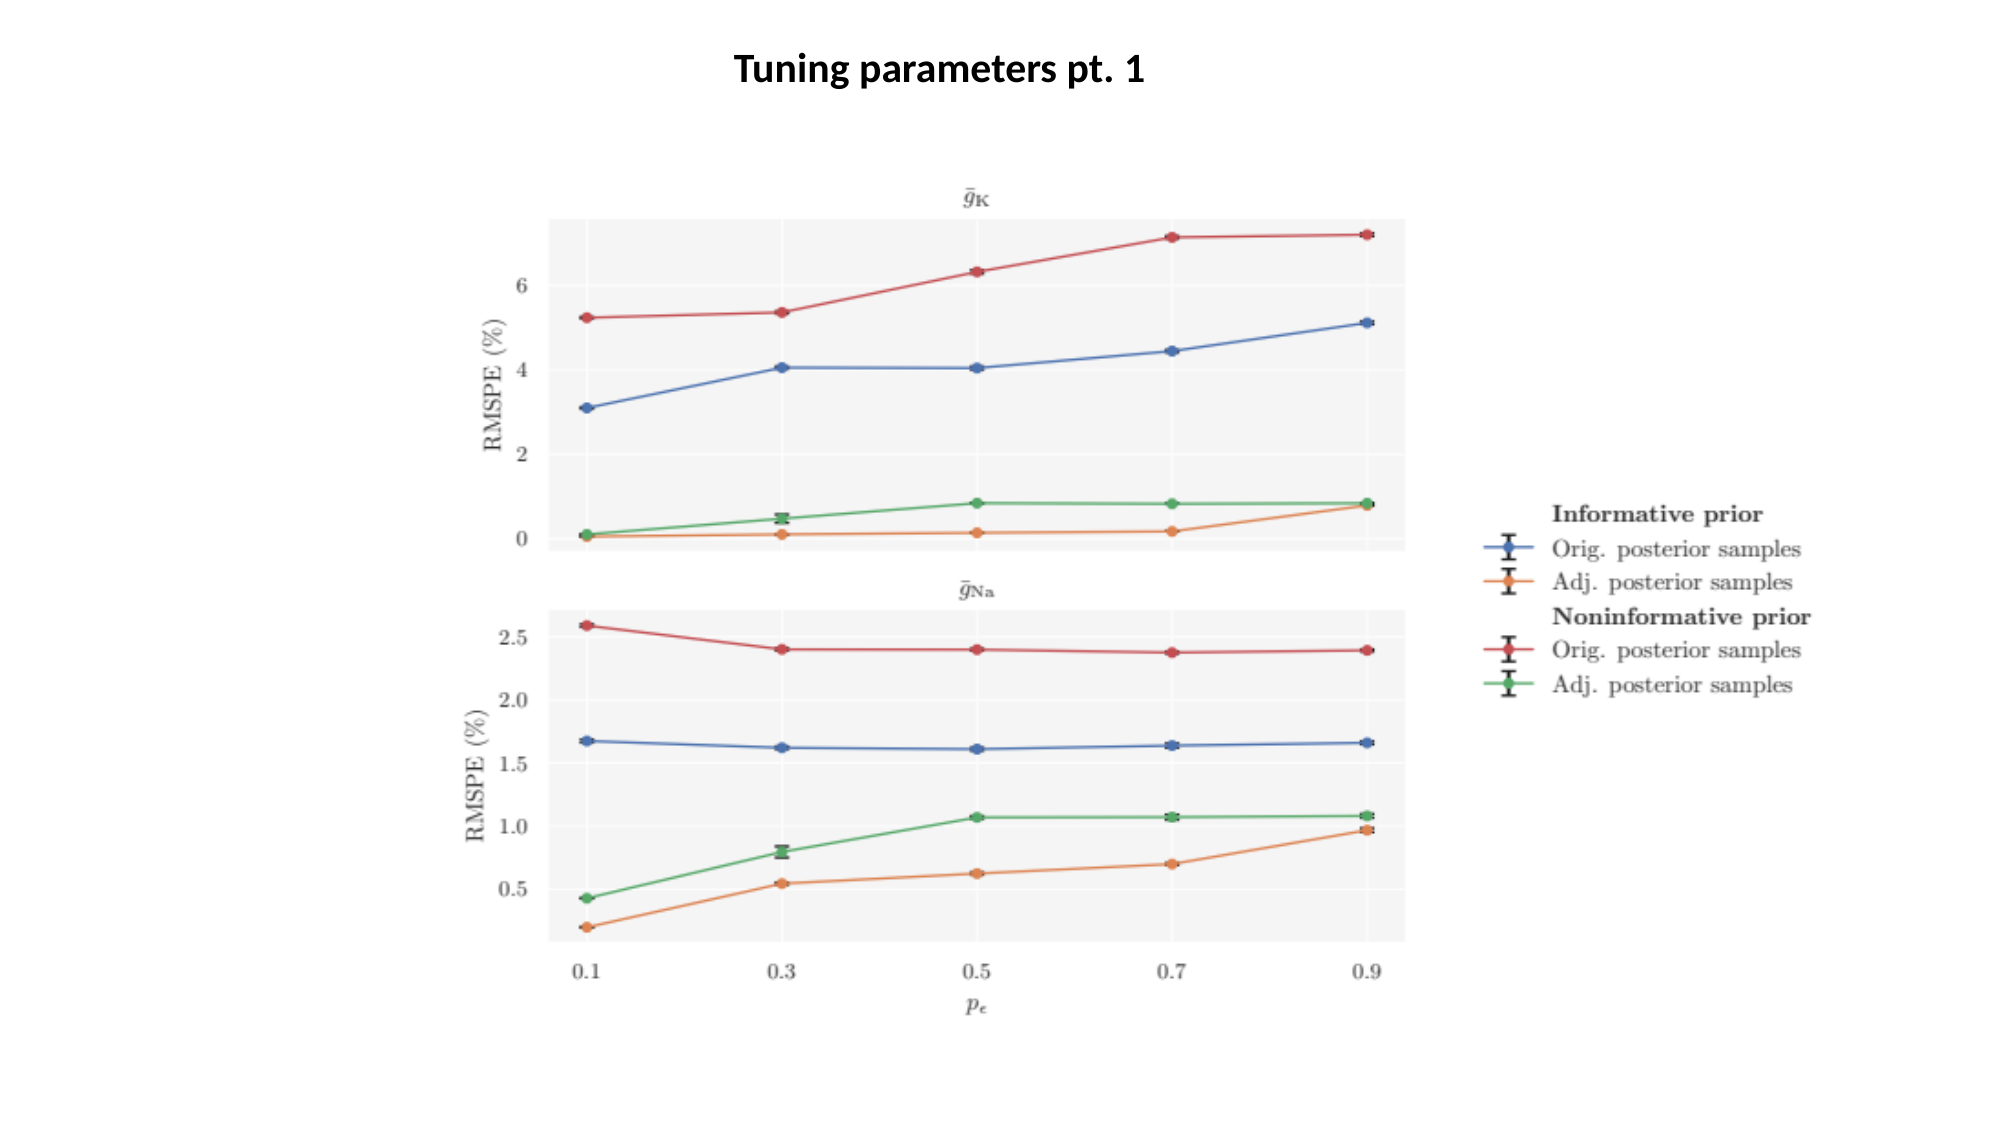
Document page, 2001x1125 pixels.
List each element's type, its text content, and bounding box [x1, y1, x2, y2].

text_box Tuning parameters pt. 1 [718, 31, 1567, 101]
picture [448, 170, 1838, 1028]
